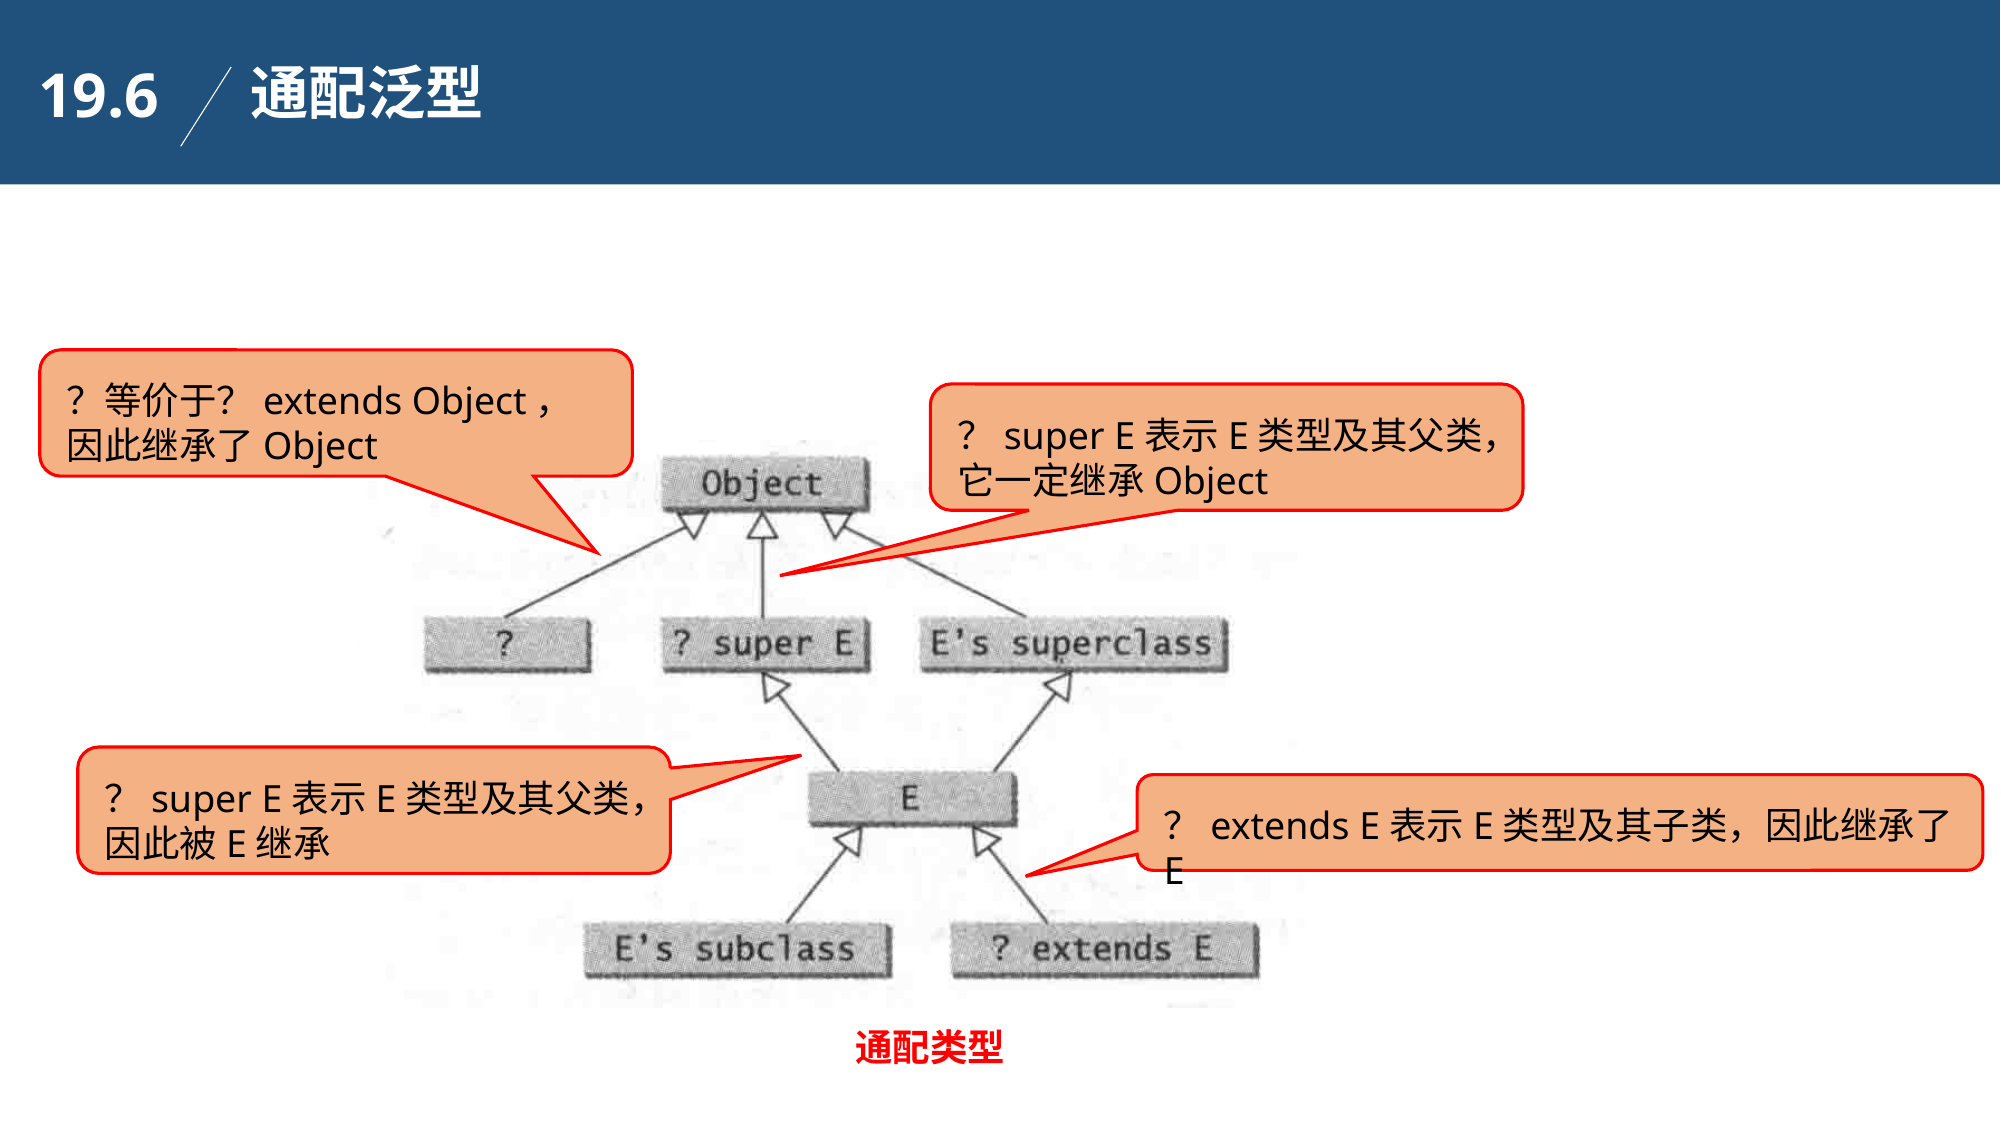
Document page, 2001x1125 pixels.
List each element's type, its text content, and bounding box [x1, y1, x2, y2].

list 通配泛型 [235, 57, 1449, 139]
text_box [77, 747, 671, 874]
text_box 通配类型 [781, 1016, 1080, 1077]
list 19.6 [23, 57, 200, 139]
picture [358, 440, 1305, 1008]
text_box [39, 349, 633, 477]
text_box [1137, 774, 1983, 871]
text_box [930, 383, 1523, 511]
